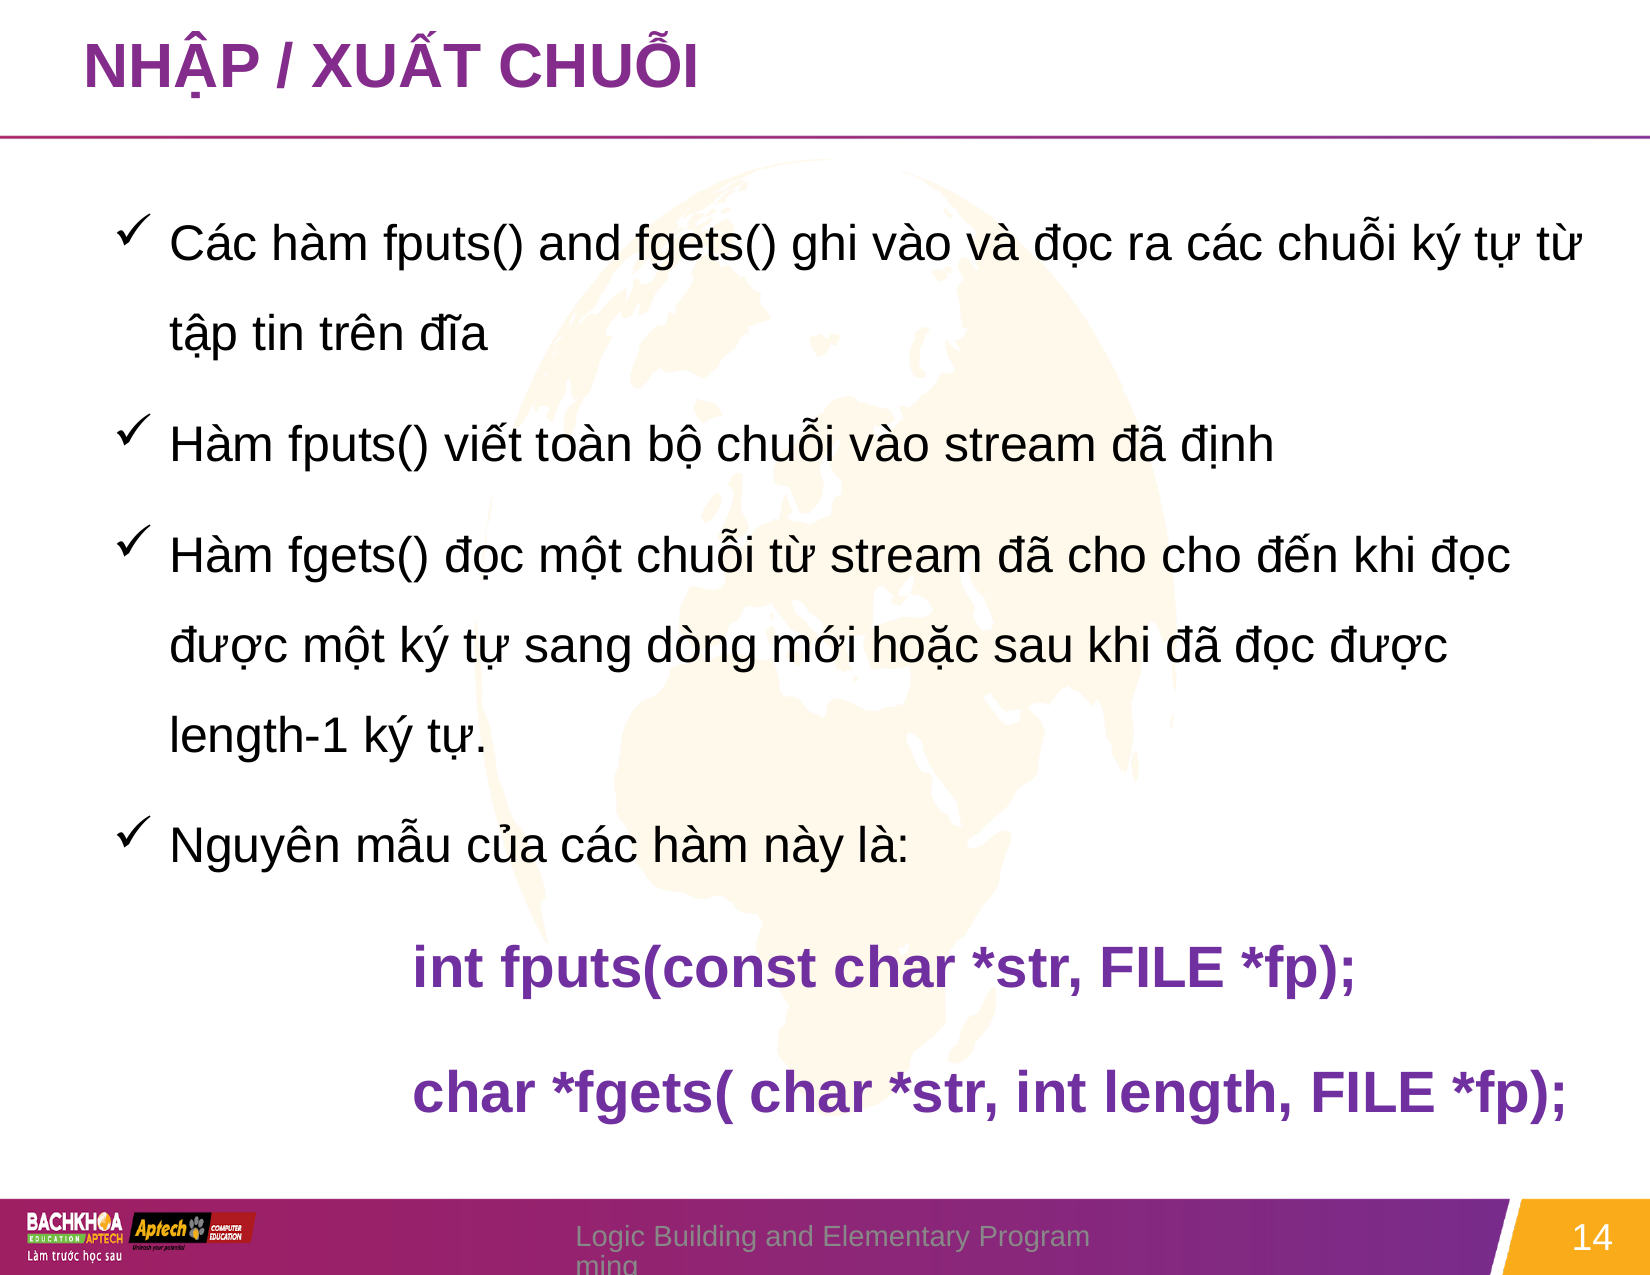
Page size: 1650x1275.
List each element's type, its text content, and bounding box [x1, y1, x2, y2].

footer Logic Building and Elementary Programming [560, 1201, 1118, 1270]
list Các hàm fputs() and fgets() ghi vào và đọc ra các chuỗi ký tự từ tập tin trên đĩa Hàm fputs() viết toàn bộ chuỗi vào stream đã định Hàm fgets() đọc một chuỗi từ stream đã cho cho đến khi đọc được một ký tự sang dòng mới hoặc sau khi đã đọc được length-1 ký tự. Nguyên mẫu của các hàm này là: int fputs(const char *str, FILE *fp); char *fgets( char *str, int length, FILE *fp); [68, 165, 1609, 1149]
picture [0, 0, 1650, 1275]
title NHẬP / XUẤT CHUỖI [68, 0, 1609, 135]
slide_number 14 [1534, 1201, 1650, 1270]
